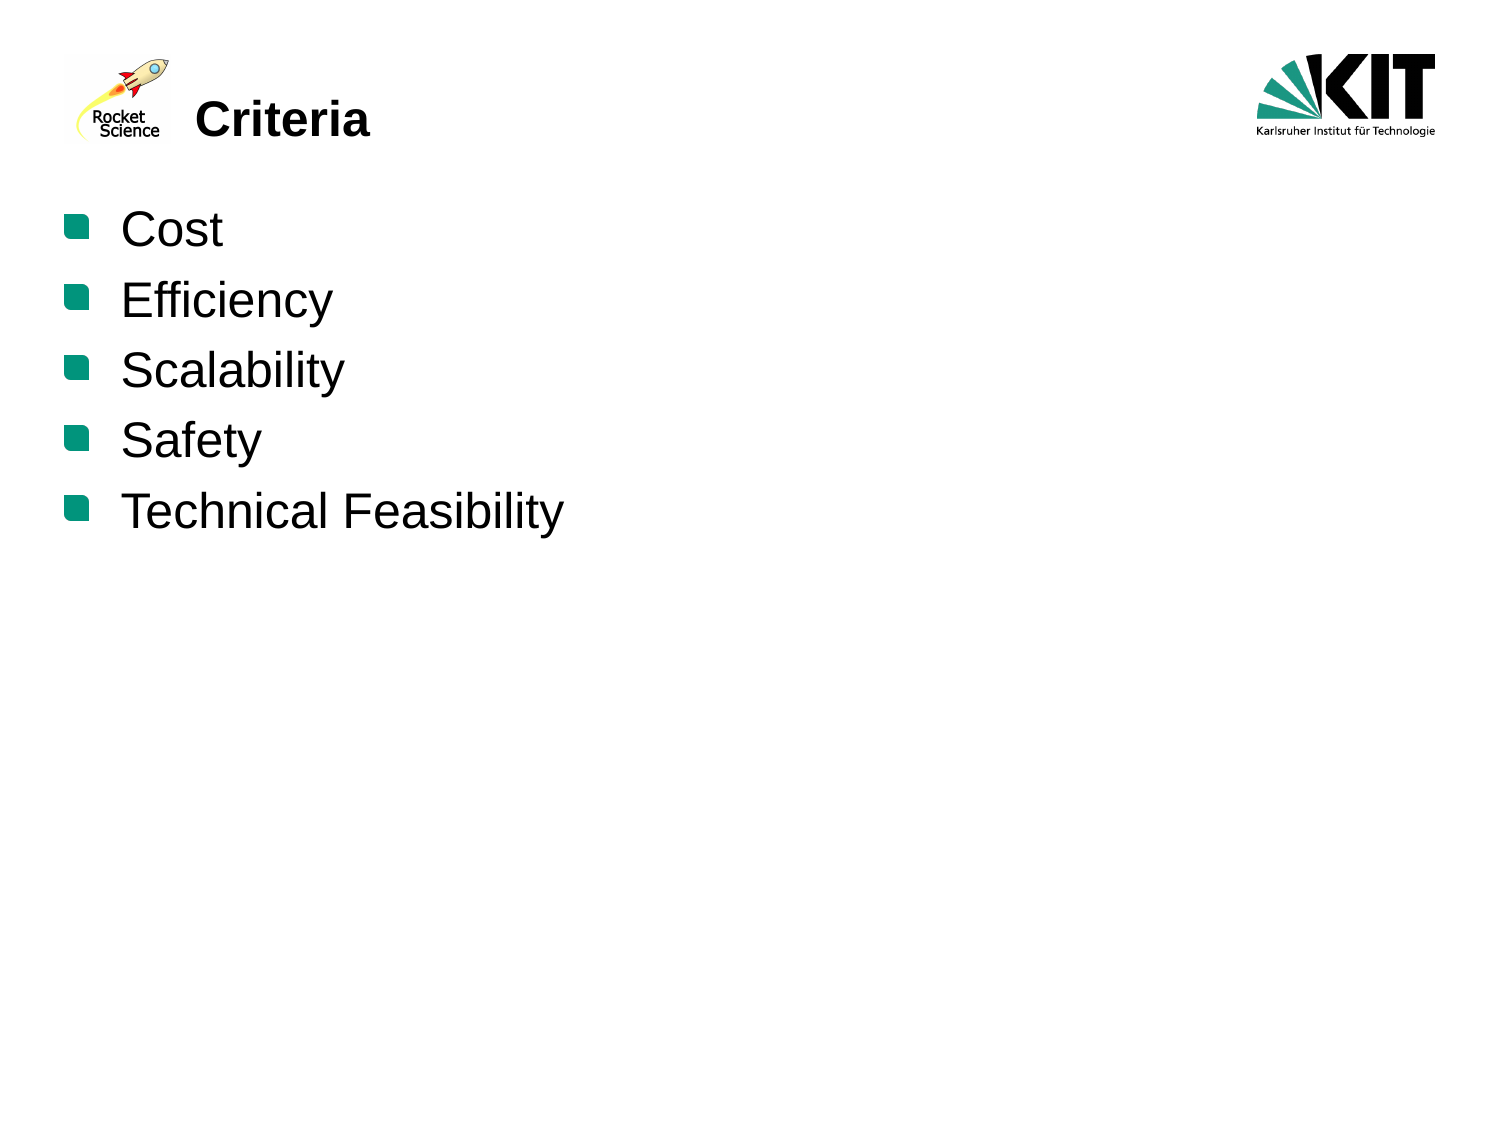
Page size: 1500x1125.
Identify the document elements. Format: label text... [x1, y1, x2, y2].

title Criteria [194, 54, 1199, 148]
picture [64, 214, 89, 239]
picture [64, 495, 89, 521]
picture [64, 284, 89, 310]
picture [64, 425, 89, 451]
picture [64, 355, 89, 380]
list Cost Efficiency Scalability Safety Technical Feasibility [63, 196, 1436, 1000]
picture [1257, 54, 1435, 137]
picture [64, 54, 171, 144]
